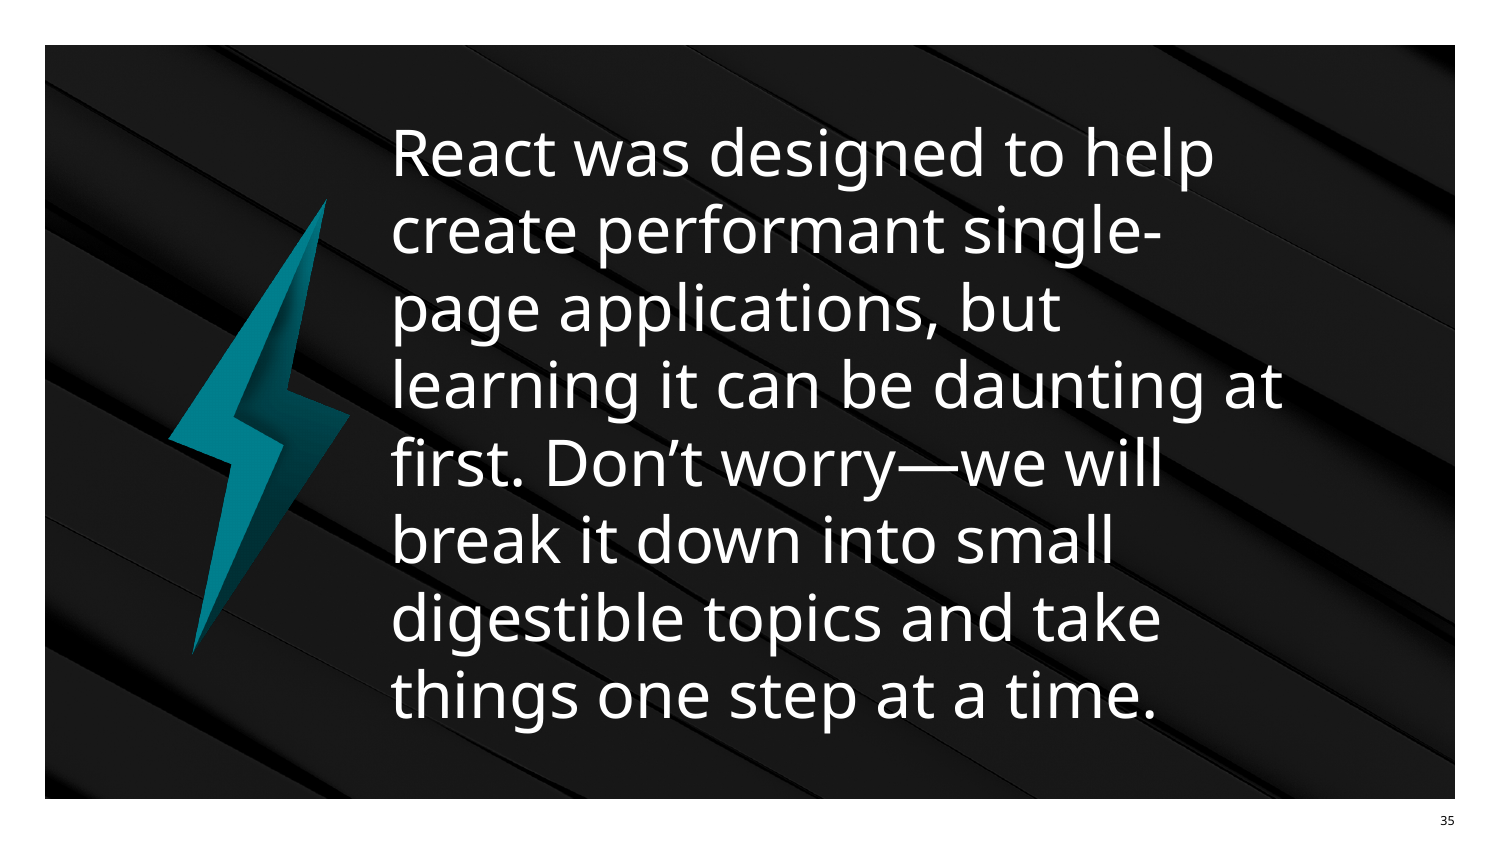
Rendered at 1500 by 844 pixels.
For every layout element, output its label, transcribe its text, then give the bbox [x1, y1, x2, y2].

title React was designed to help create performant single-page applications, but learning it can be daunting at first. Don’t worry—we will break it down into small digestible topics and take things one step at a time. [0, 45, 1331, 799]
picture [1331, 45, 1455, 799]
